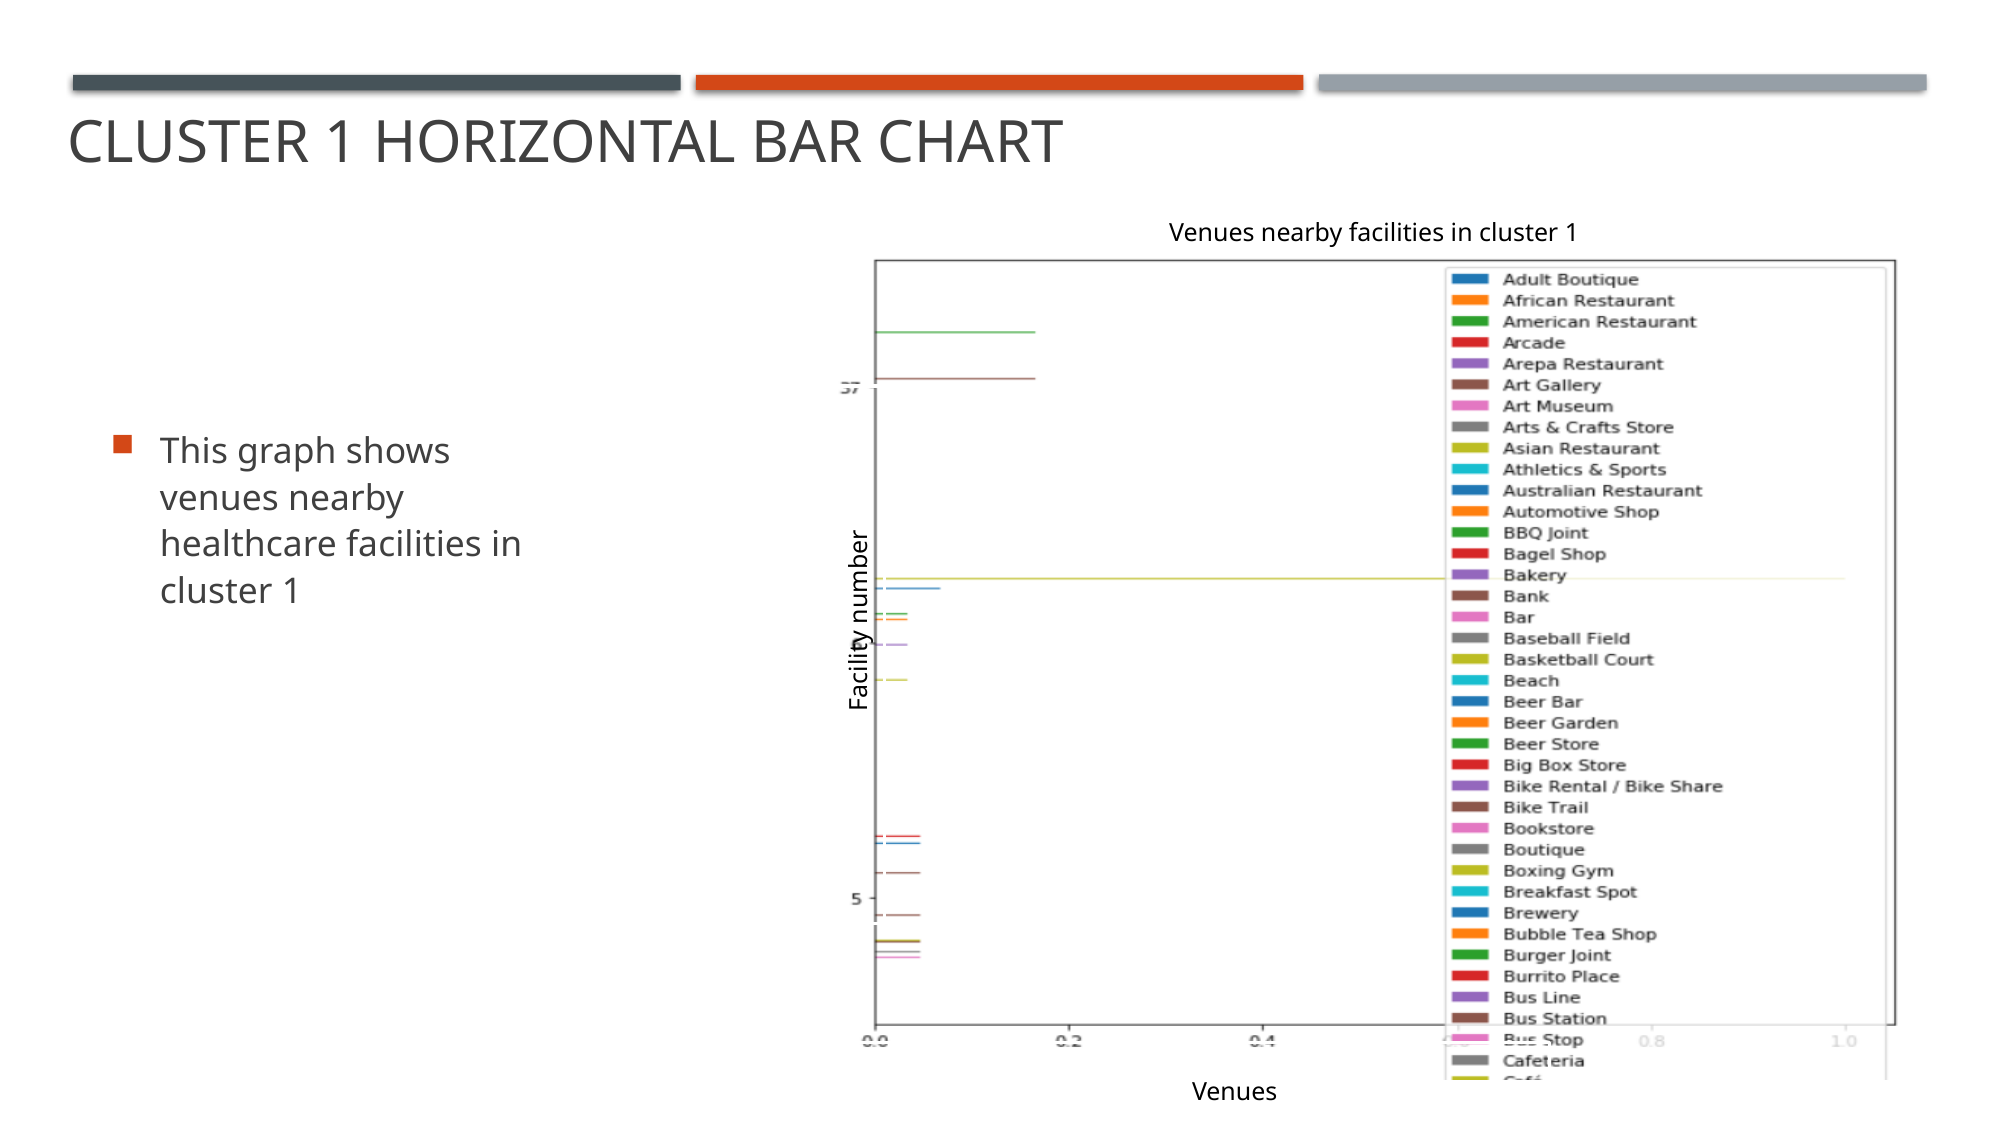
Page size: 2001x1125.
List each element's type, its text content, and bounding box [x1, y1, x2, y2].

title Cluster 1 horizontal bar chart [52, 56, 1862, 252]
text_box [799, 184, 1906, 1109]
text_box This graph shows venues nearby healthcare facilities in cluster 1 [94, 219, 579, 816]
